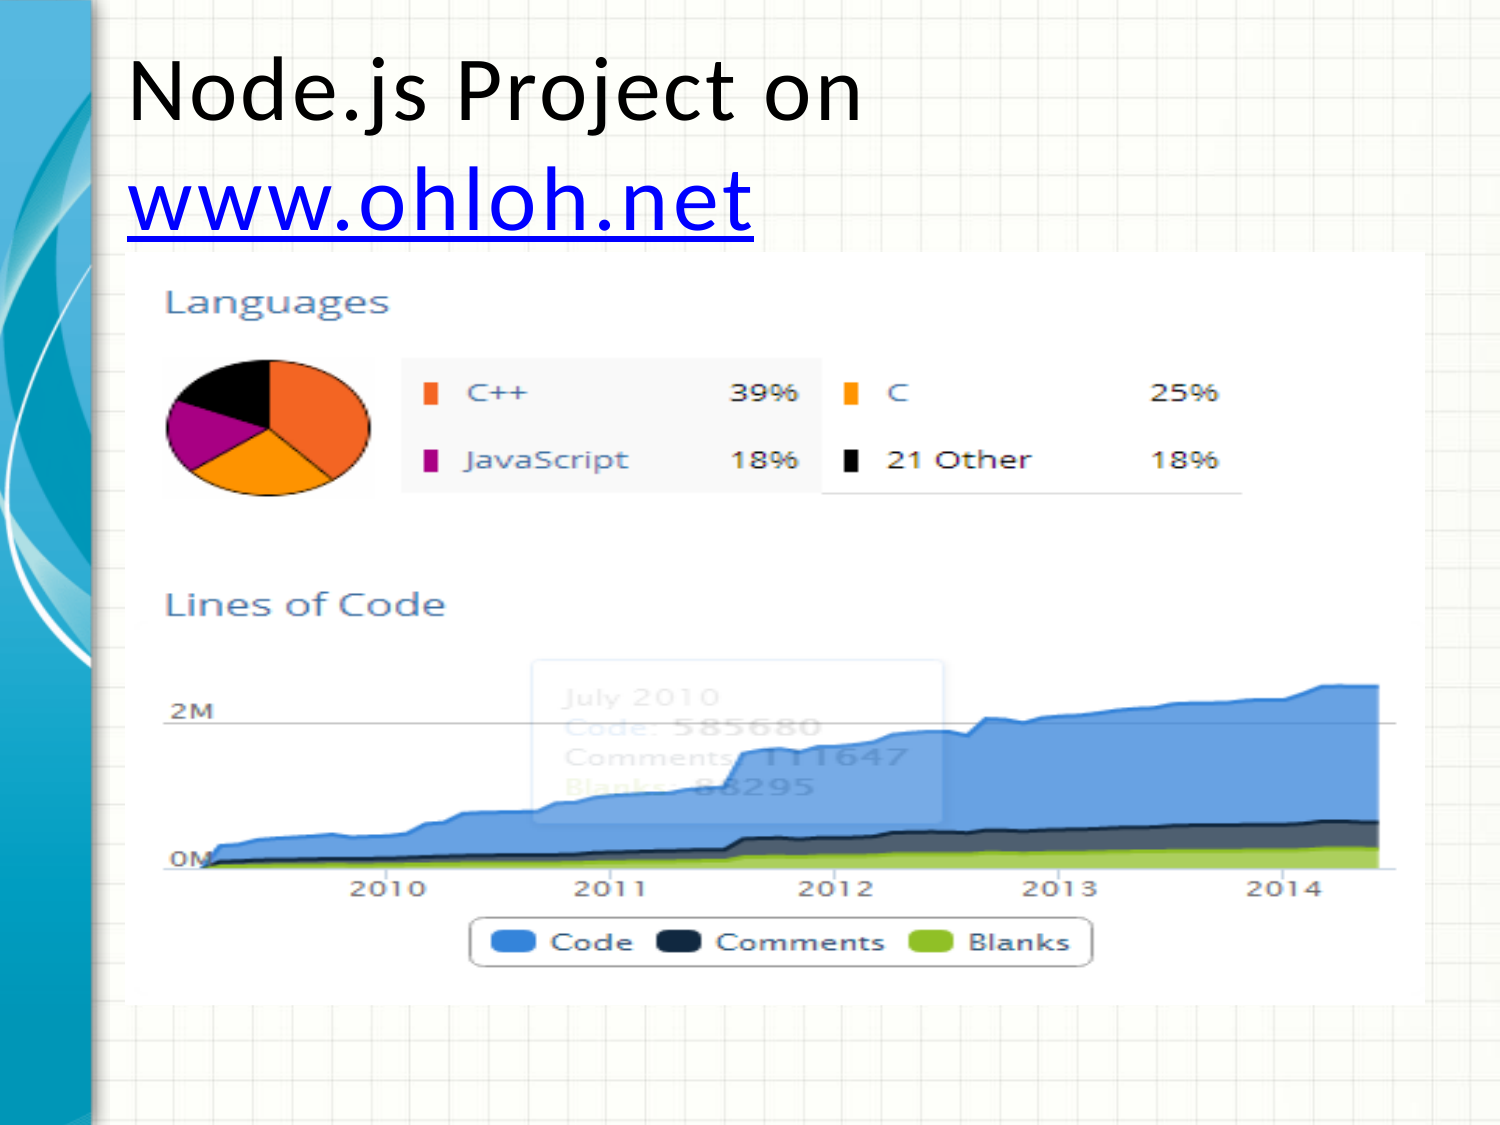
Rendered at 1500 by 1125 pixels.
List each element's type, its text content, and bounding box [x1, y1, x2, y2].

title Node.js Project on www.ohloh.net [125, 28, 1450, 249]
picture [0, 0, 1500, 1125]
text_box [125, 252, 1425, 1005]
